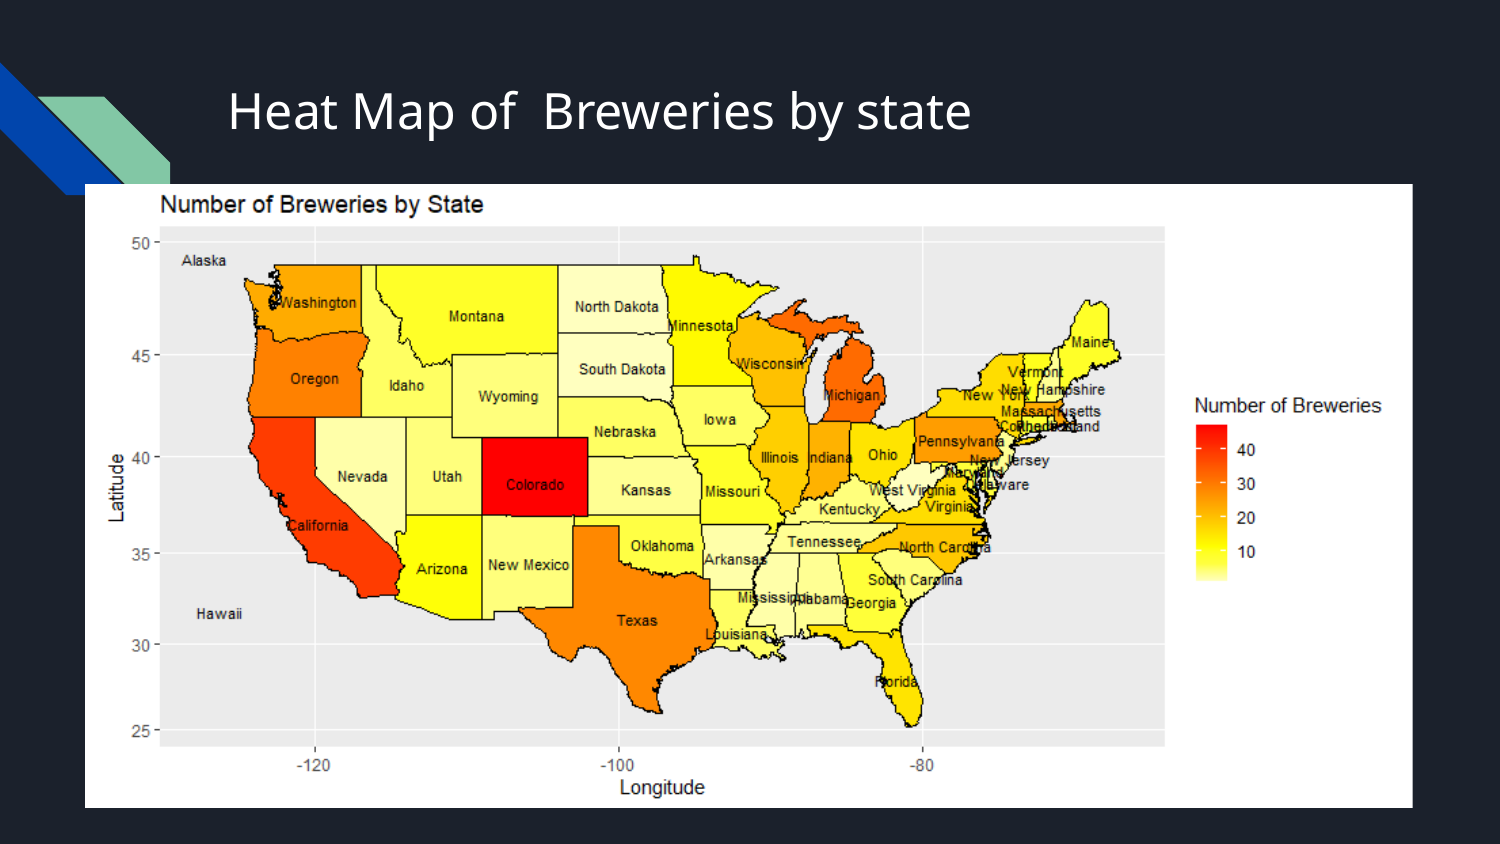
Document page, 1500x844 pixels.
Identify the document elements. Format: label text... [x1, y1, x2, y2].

picture [84, 183, 1413, 809]
title Heat Map of Breweries by state [212, 64, 1368, 182]
